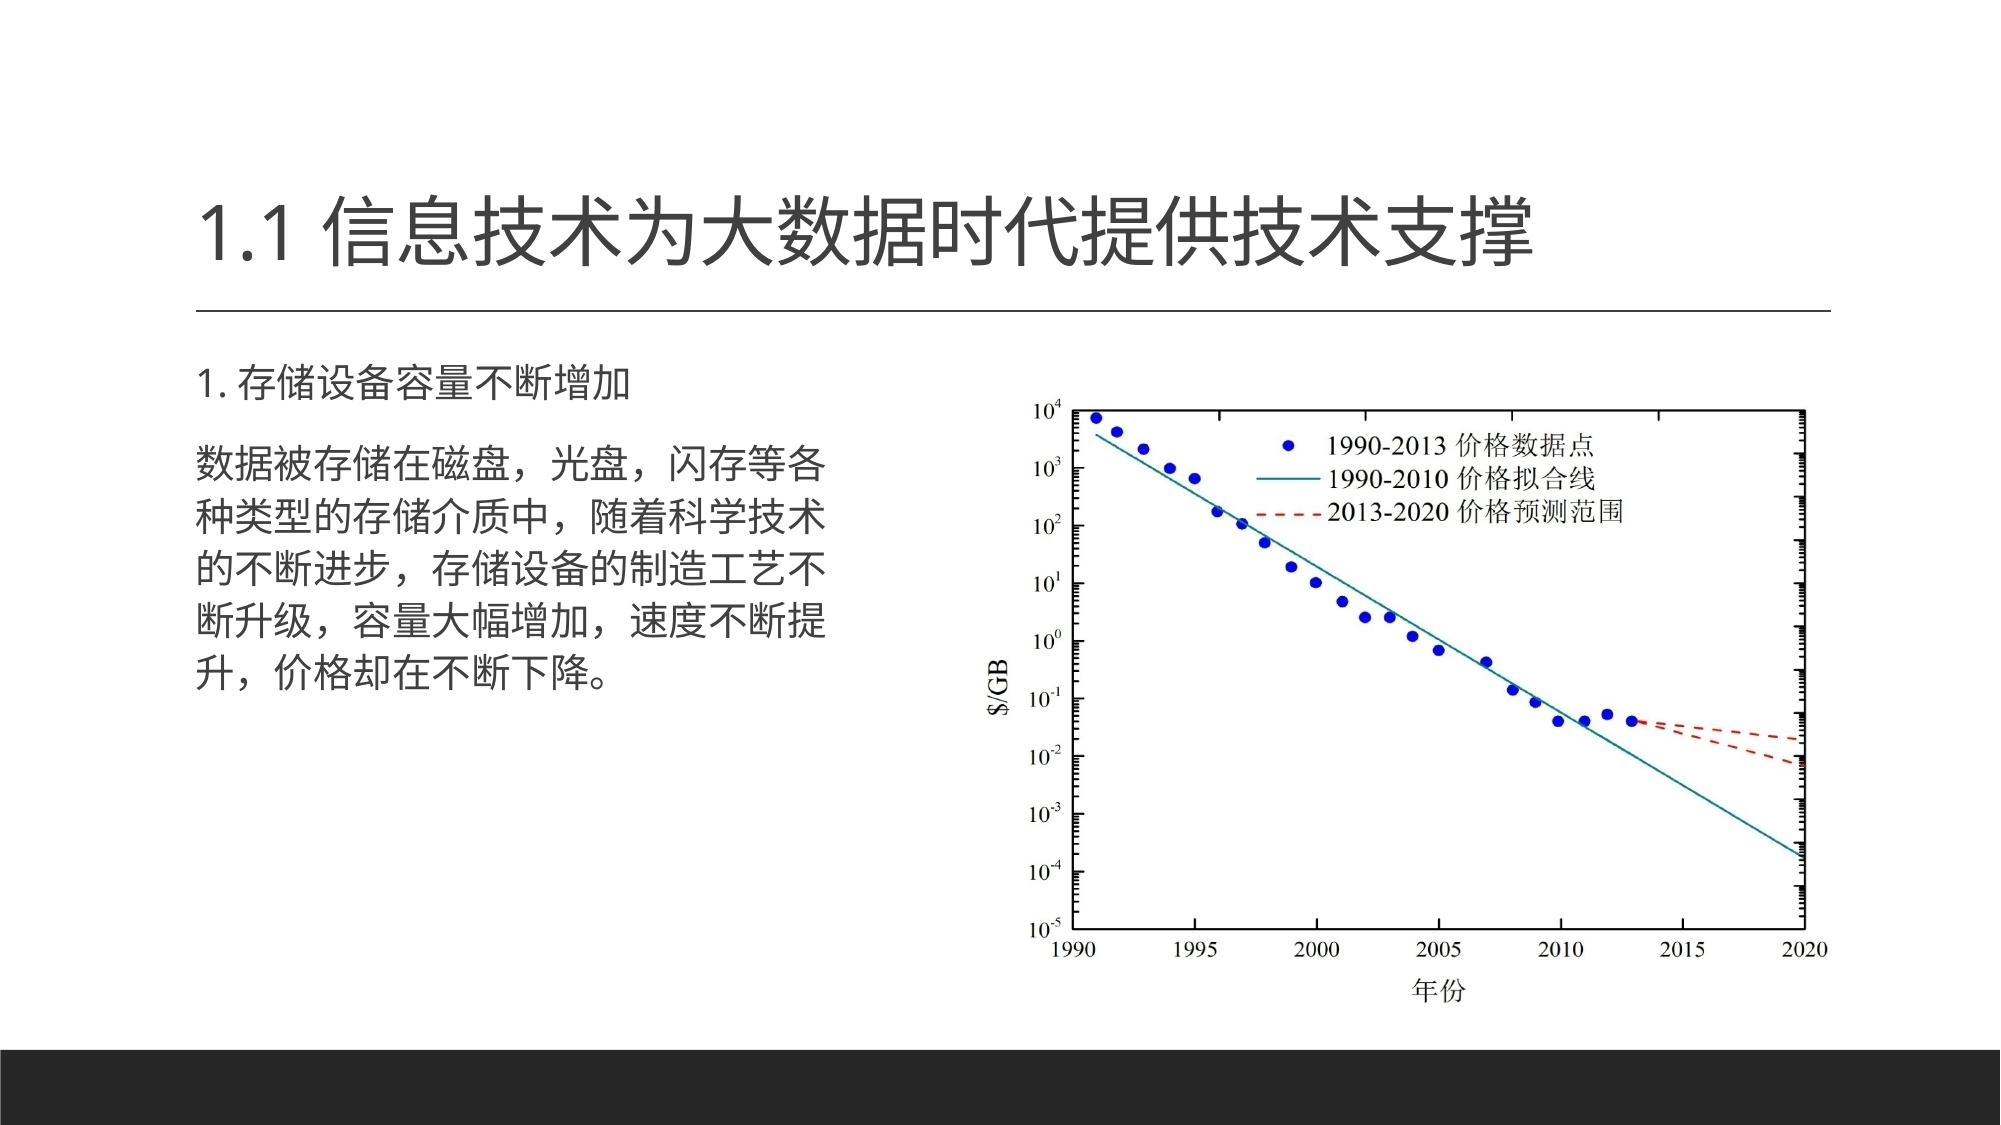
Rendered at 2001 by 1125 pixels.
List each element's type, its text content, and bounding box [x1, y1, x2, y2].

picture [881, 326, 1955, 1049]
title 1.1信息技术为大数据时代提供技术支撑 [180, 47, 1830, 285]
list 1.存储设备容量不断增加 数据被存储在磁盘，光盘，闪存等各种类型的存储介质中，随着科学技术的不断进步，存储设备的制造工艺不断升级，容量大幅增加，速度不断提升，价格却在不断下降。 [180, 345, 856, 963]
